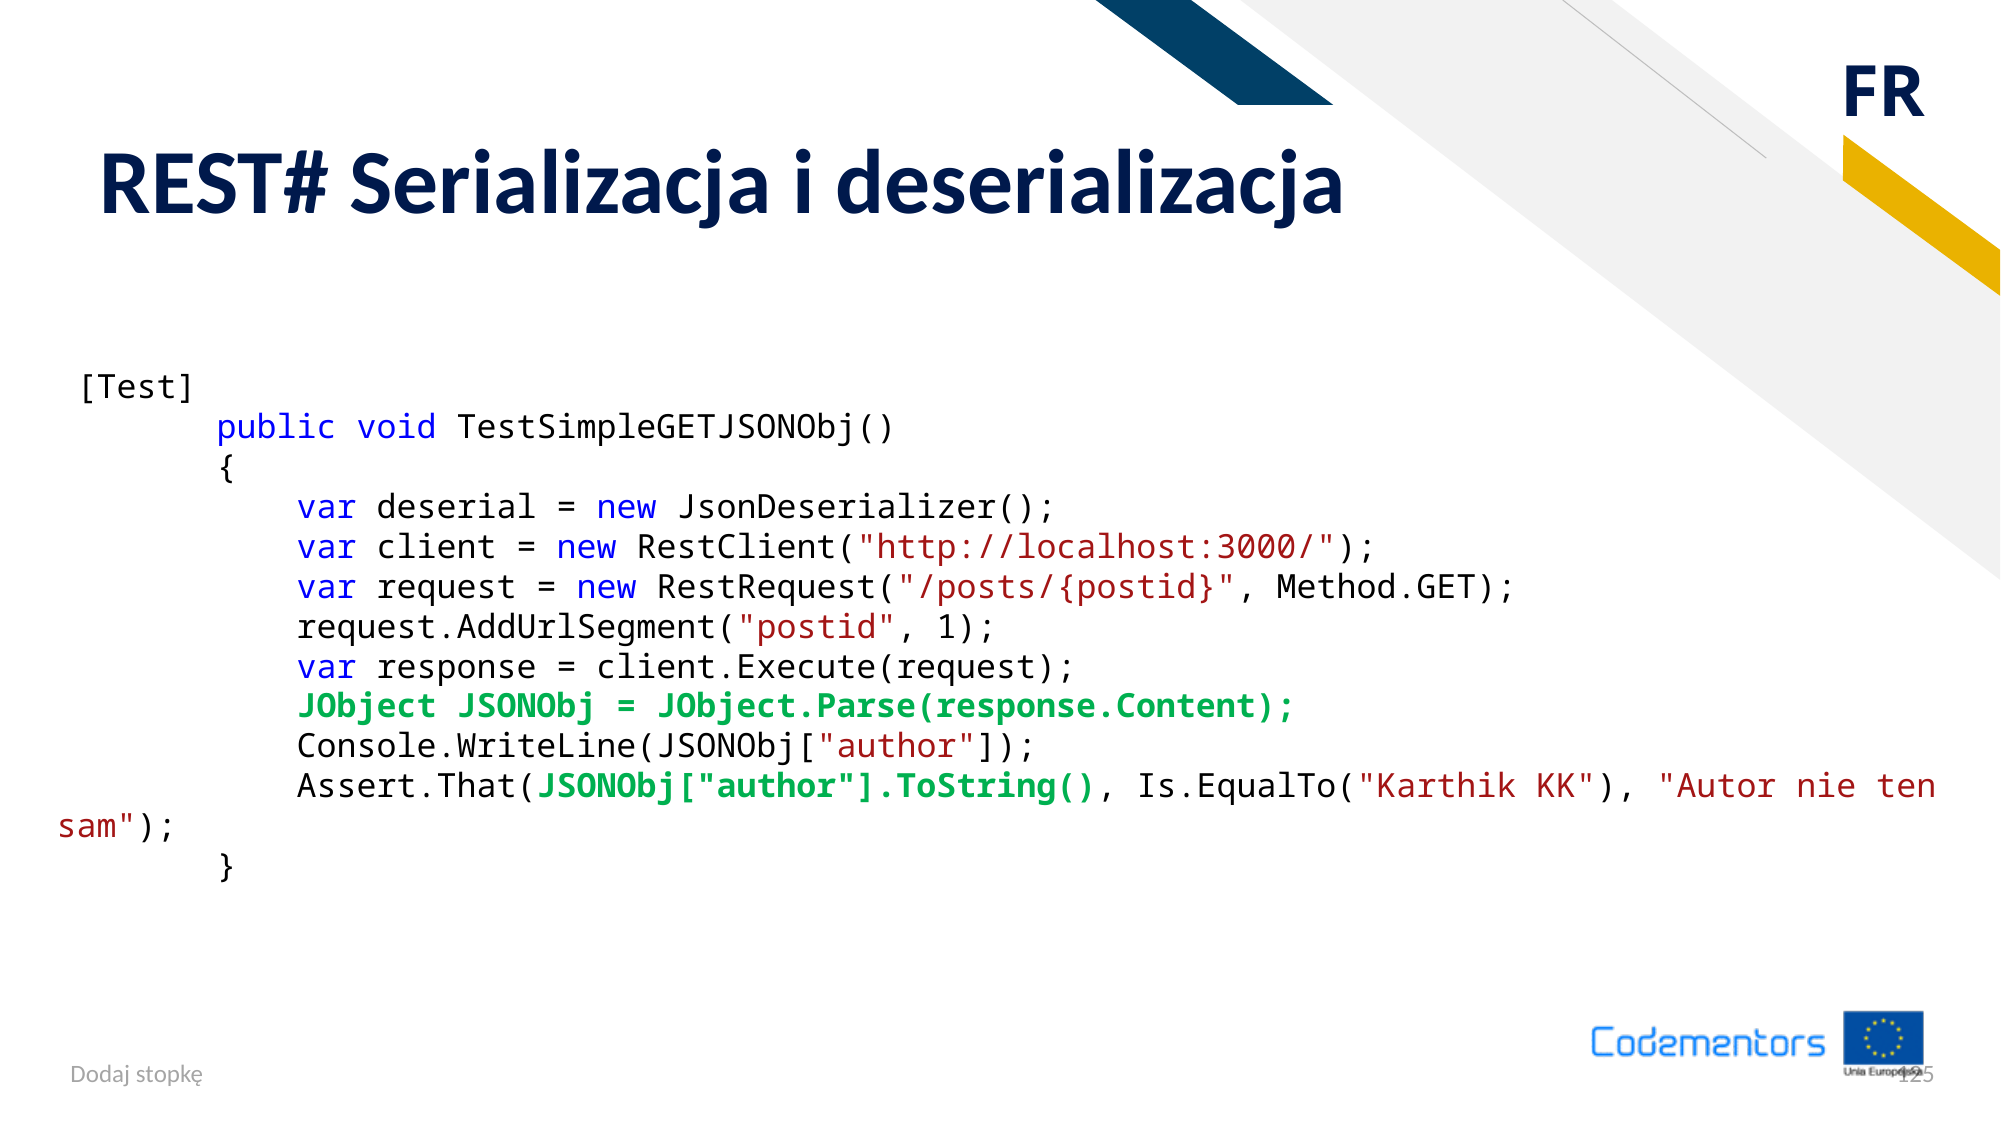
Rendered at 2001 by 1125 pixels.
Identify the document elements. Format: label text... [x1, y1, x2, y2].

slide_number 125 [1828, 1042, 1950, 1103]
footer Dodaj stopkę [55, 1042, 731, 1103]
title REST# Serializacja i deserializacja [85, 34, 1453, 234]
text_box [Test] public void TestSimpleGETJSONObj() { var deserial = new JsonDeserializer(); var client = new RestClient("http://localhost:3000/"); var request = new RestRequest("/posts/{postid}", Method.GET); request.AddUrlSegment("postid", 1); var response = client.Execute(request); JObject JSONObj = JObject.Parse(response.Content); Console.WriteLine(JSONObj["author"]); Assert.That(JSONObj["author"].ToString(), Is.EqualTo("Karthik KK"), "Autor nie ten sam"); } [41, 357, 2000, 892]
picture [1591, 994, 1941, 1095]
